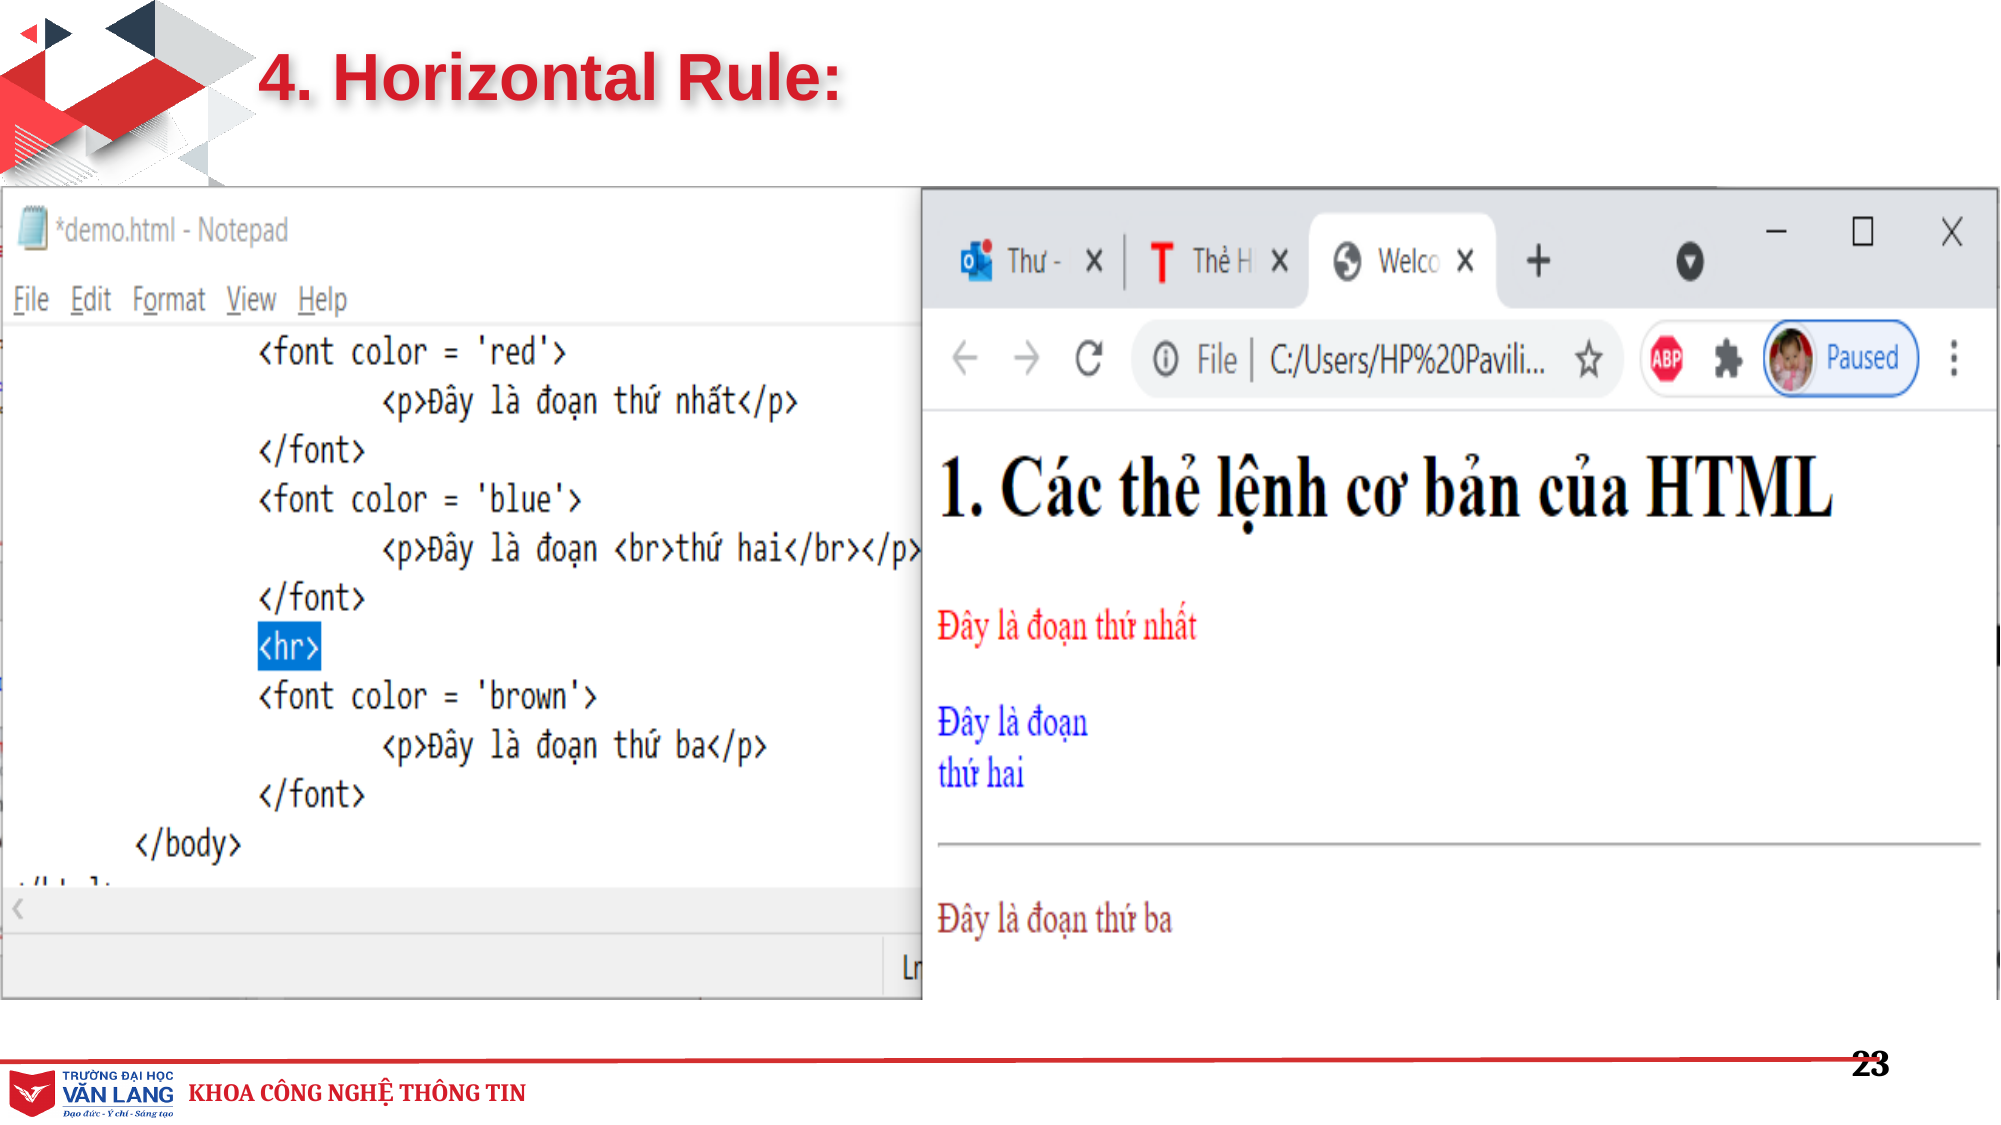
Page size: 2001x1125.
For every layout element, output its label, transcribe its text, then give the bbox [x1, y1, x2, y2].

picture [0, 0, 2000, 1000]
text_box 4. Horizontal Rule: [244, 26, 1929, 122]
picture [8, 1069, 173, 1118]
